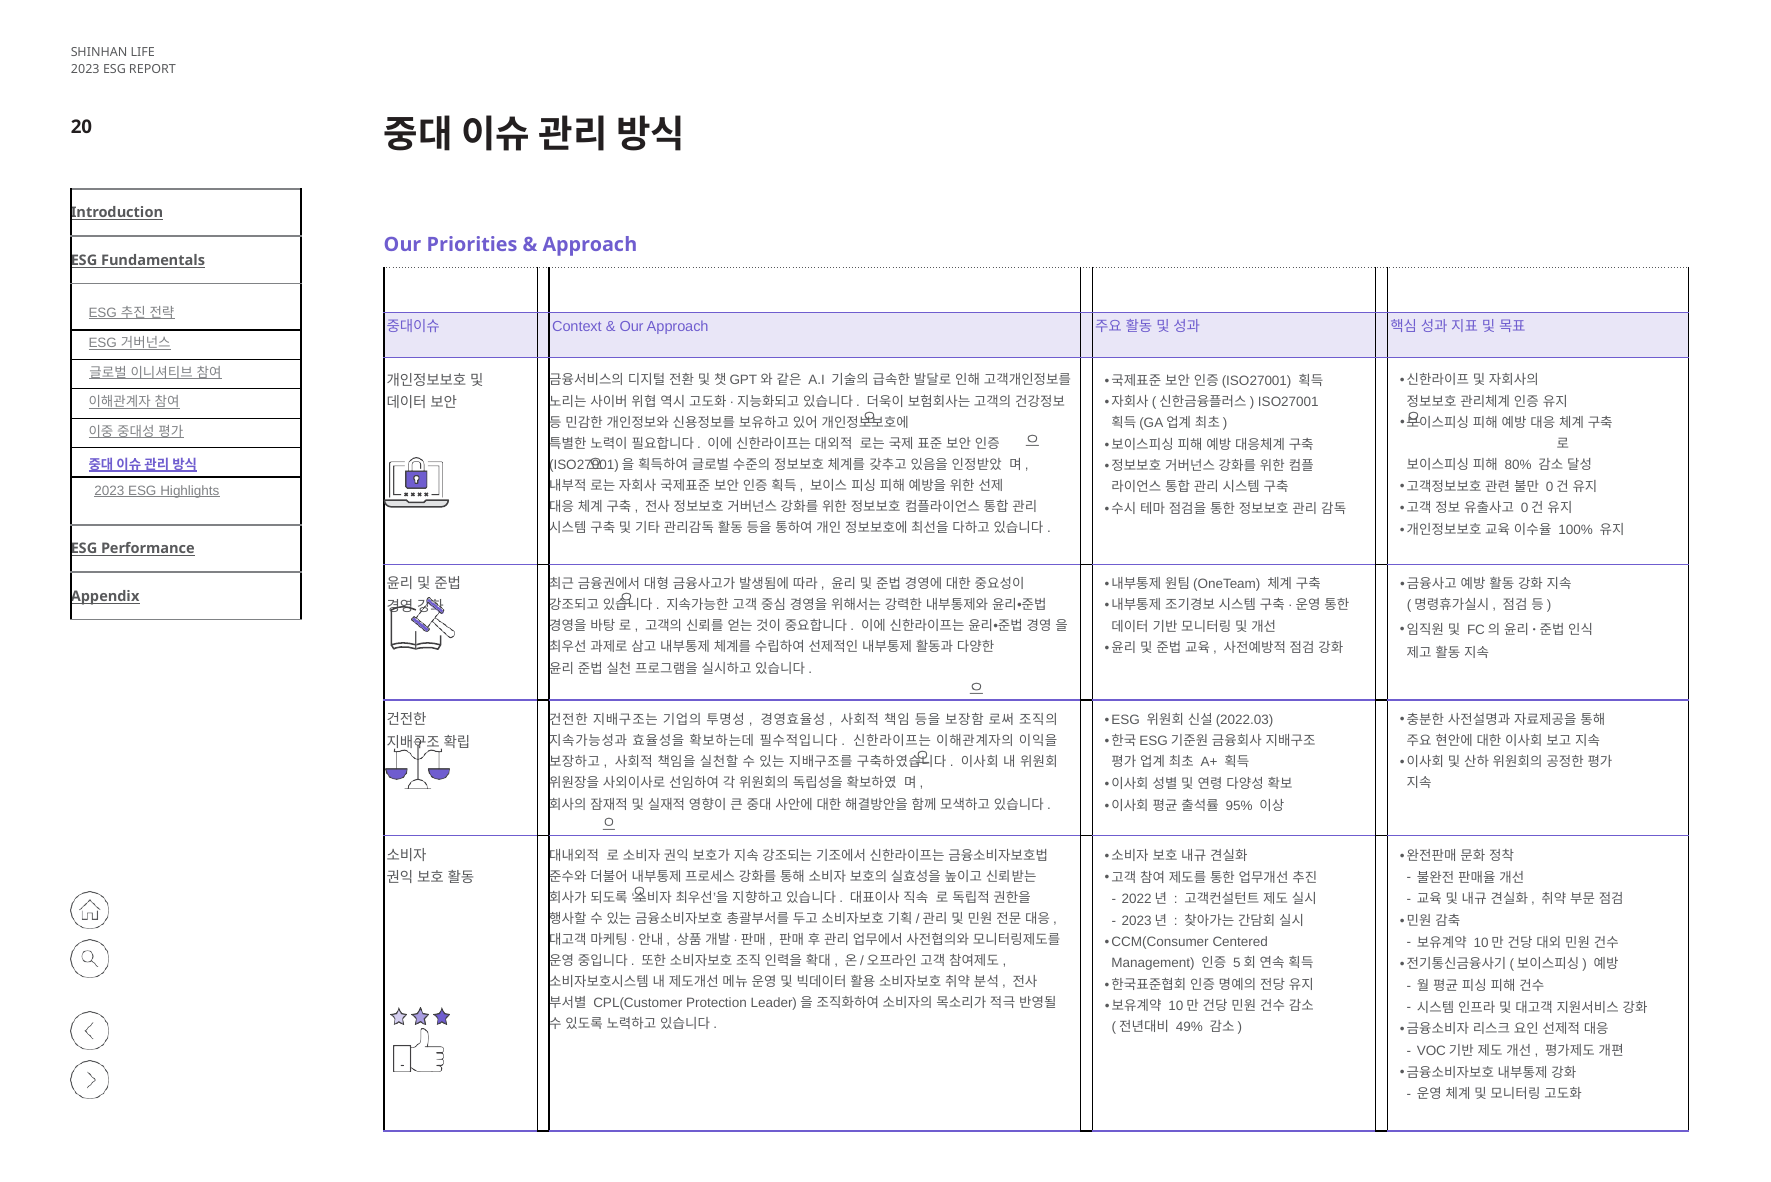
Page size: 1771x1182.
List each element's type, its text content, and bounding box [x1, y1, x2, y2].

table_cell 건전한 지배구조 확립 [385, 701, 537, 835]
picture [70, 890, 109, 930]
picture [915, 750, 929, 763]
table_cell 이해관계자 참여 [72, 389, 300, 418]
table_header [1388, 268, 1688, 312]
picture [1025, 433, 1039, 446]
table_cell [1081, 565, 1092, 699]
table_cell 핵심 성과 지표 및 목표 [1388, 313, 1688, 357]
table_cell [538, 358, 548, 564]
table_cell ESG 거버넌스 [72, 331, 300, 359]
table_cell [538, 836, 548, 1130]
picture [588, 456, 603, 469]
picture [618, 591, 633, 604]
picture [70, 939, 109, 979]
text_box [390, 1007, 451, 1072]
table_cell 개인정보보호 및 데이터 보안 [385, 358, 537, 564]
picture [1406, 410, 1421, 423]
table_cell ESG 위원회 신설(2022.03) 한국ESG기준원 금융회사 지배구조 평가 업계 최초 A+ 획득 이사회 성별 및 연령 다양성 확보 이사회 평균 출석률 95% 이상 [1093, 701, 1375, 835]
table_cell [1376, 701, 1387, 835]
table_cell [538, 565, 548, 699]
picture [601, 817, 616, 830]
table_cell 내부통제 원팀(OneTeam) 체계 구축 내부통제 조기경보 시스템 구축·운영 통한 데이터 기반 모니터링 및 개선 윤리 및 준법 교육, 사전예방적 점검 강화 [1093, 565, 1375, 699]
table_cell [538, 701, 548, 835]
table_cell 중대이슈 [385, 313, 537, 357]
table_cell 충분한 사전설명과 자료제공을 통해 주요 현안에 대한 이사회 보고 지속 이사회 및 산하 위원회의 공정한 평가 지속 [1388, 701, 1688, 835]
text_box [391, 597, 455, 650]
table_cell 금융서비스의 디지털 전환 및 챗GPT와 같은 A.I 기술의 급속한 발달로 인해 고객개인정보를 노리는 사이버 위협 역시 고도화·지능화되고 있습니다. 더욱이 보험회사는 고객의 건강정보 등 민감한 개인정보와 신용정보를 보유하고 있어 개인정보보호에 특별한 노력이 필요합니다. 이에 신한라이프는 대외적 로는 국제 표준 보안 인증 (ISO27001)을 획득하여 글로벌 수준의 정보보호 체계를 갖추고 있음을 인정받았 며, 내부적 로는 자회사 국제표준 보안 인증 획득, 보이스 피싱 피해 예방을 위한 선제 대응 체계 구축, 전사 정보보호 거버넌스 강화를 위한 정보보호 컴플라이언스 통합 관리 시스템 구축 및 기타 관리감독 활동 등을 통하여 개인 정보보호에 최선을 다하고 있습니다. [550, 358, 1080, 564]
table_cell 중대 이슈 관리 방식 [72, 448, 300, 476]
table_header [1081, 268, 1092, 312]
picture [70, 1011, 109, 1050]
table_cell [1376, 836, 1387, 1130]
table_cell 윤리 및 준법 경영 강화 [385, 565, 537, 699]
table_cell [1081, 836, 1092, 1130]
picture [862, 410, 876, 423]
table_cell 이중 중대성 평가 [72, 419, 300, 447]
table_cell 소비자 권익 보호 활동 [385, 836, 537, 1130]
picture [969, 681, 984, 694]
text_box Our Priorities & Approach [381, 229, 653, 256]
table_cell 완전판매 문화 정착 불완전 판매율 개선 교육 및 내규 견실화, 취약 부문 점검 민원 감축 보유계약 10만 건당 대외 민원 건수 전기통신금융사기(보이스피싱) 예방 월 평균 피싱 피해 건수 시스템 인프라 및 대고객 지원서비스 강화 금융소비자 리스크 요인 선제적 대응 VOC기반 제도 개선, 평가제도 개편 금융소비자보호 내부통제 강화 운영 체계 및 모니터링 고도화 [1388, 836, 1688, 1130]
picture [70, 1060, 109, 1099]
table_cell [1376, 313, 1387, 357]
table_cell [1376, 565, 1387, 699]
text_box 20 [68, 112, 95, 137]
table_header [385, 268, 537, 312]
table_cell 최근 금융권에서 대형 금융사고가 발생됨에 따라, 윤리 및 준법 경영에 대한 중요성이 강조되고 있습니다. 지속가능한 고객 중심 경영을 위해서는 강력한 내부통제와 윤리•준법 경영을 바탕 로, 고객의 신뢰를 얻는 것이 중요합니다. 이에 신한라이프는 윤리•준법 경영 을 최우선 과제로 삼고 내부통제 체계를 수립하여 선제적인 내부통제 활동과 다양한 윤리 준법 실천 프로그램을 실시하고 있습니다. [550, 565, 1080, 699]
table_cell [1376, 358, 1387, 564]
table_cell ESG 추진 전략 [72, 284, 300, 329]
table_cell Appendix [72, 573, 300, 619]
table_cell Context & Our Approach [550, 313, 1080, 357]
table_cell 건전한 지배구조는 기업의 투명성, 경영효율성, 사회적 책임 등을 보장함 로써 조직의 지속가능성과 효율성을 확보하는데 필수적입니다. 신한라이프는 이해관계자의 이익을 보장하고, 사회적 책임을 실천할 수 있는 지배구조를 구축하였습니다. 이사회 내 위원회 위원장을 사외이사로 선임하여 각 위원회의 독립성을 확보하였 며, 회사의 잠재적 및 실재적 영향이 큰 중대 사안에 대한 해결방안을 함께 모색하고 있습니다. [550, 701, 1080, 835]
table_cell [1081, 313, 1092, 357]
table_cell ESG Fundamentals [72, 237, 300, 283]
table_cell [538, 313, 548, 357]
table_cell ESG Performance [72, 526, 300, 571]
table_cell [1081, 701, 1092, 835]
table_cell 국제표준 보안 인증(ISO27001) 획득 자회사(신한금융플러스) ISO27001 획득(GA업계 최초) 보이스피싱 피해 예방 대응체계 구축 정보보호 거버넌스 강화를 위한 컴플 라이언스 통합 관리 시스템 구축 수시 테마 점검을 통한 정보보호 관리 감독 [1093, 358, 1375, 564]
table_cell 글로벌 이니셔티브 참여 [72, 360, 300, 388]
table_cell 주요 활동 및 성과 [1093, 313, 1375, 357]
picture [385, 738, 450, 790]
table_header [1376, 268, 1387, 312]
table_header Introduction [72, 190, 300, 235]
table_cell 대내외적 로 소비자 권익 보호가 지속 강조되는 기조에서 신한라이프는 금융소비자보호법 준수와 더불어 내부통제 프로세스 강화를 통해 소비자 보호의 실효성을 높이고 신뢰받는 회사가 되도록 ‘소비자 최우선’을 지향하고 있습니다. 대표이사 직속 로 독립적 권한을 행사할 수 있는 금융소비자보호 총괄부서를 두고 소비자보호 기획/관리 및 민원 전문 대응, 대고객 마케팅·안내, 상품 개발·판매, 판매 후 관리 업무에서 사전협의와 모니터링제도를 운영 중입니다. 또한 소비자보호 조직 인력을 확대, 온/오프라인 고객 참여제도, 소비자보호시스템 내 제도개선 메뉴 운영 및 빅데이터 활용 소비자보호 취약 분석, 전사 부서별 CPL(Customer Protection Leader)을 조직화하여 소비자의 목소리가 적극 반영될 수 있도록 노력하고 있습니다. [550, 836, 1080, 1130]
table_cell 2023 ESG Highlights [72, 478, 300, 524]
table_cell 금융사고 예방 활동 강화 지속 (명령휴가실시, 점검 등) 임직원 및 FC의 윤리·준법 인식 제고 활동 지속 [1388, 565, 1688, 699]
text_box 중대 이슈 관리 방식 [381, 107, 720, 155]
table_cell 신한라이프 및 자회사의 정보보호 관리체계 인증 유지 보이스피싱 피해 예방 대응 체계 구축 로 보이스피싱 피해 80% 감소 달성 고객정보보호 관련 불만 0건 유지 고객 정보 유출사고 0건 유지 개인정보보호 교육 이수율 100% 유지 [1388, 358, 1688, 564]
picture [631, 886, 646, 899]
table_header [550, 268, 1080, 312]
table_cell [1081, 358, 1092, 564]
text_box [383, 457, 449, 508]
table_cell 소비자 보호 내규 견실화 고객 참여 제도를 통한 업무개선 추진 2022년 : 고객컨설턴트 제도 실시 2023년 : 찾아가는 간담회 실시 CCM(Consumer Centered Management) 인증 5회 연속 획득 한국표준협회 인증 명예의 전당 유지 보유계약 10만 건당 민원 건수 감소 (전년대비 49% 감소) [1093, 836, 1375, 1130]
table_header [1093, 268, 1375, 312]
table_header [538, 268, 548, 312]
text_box SHINHAN LIFE 2023 ESG REPORT [68, 40, 185, 76]
